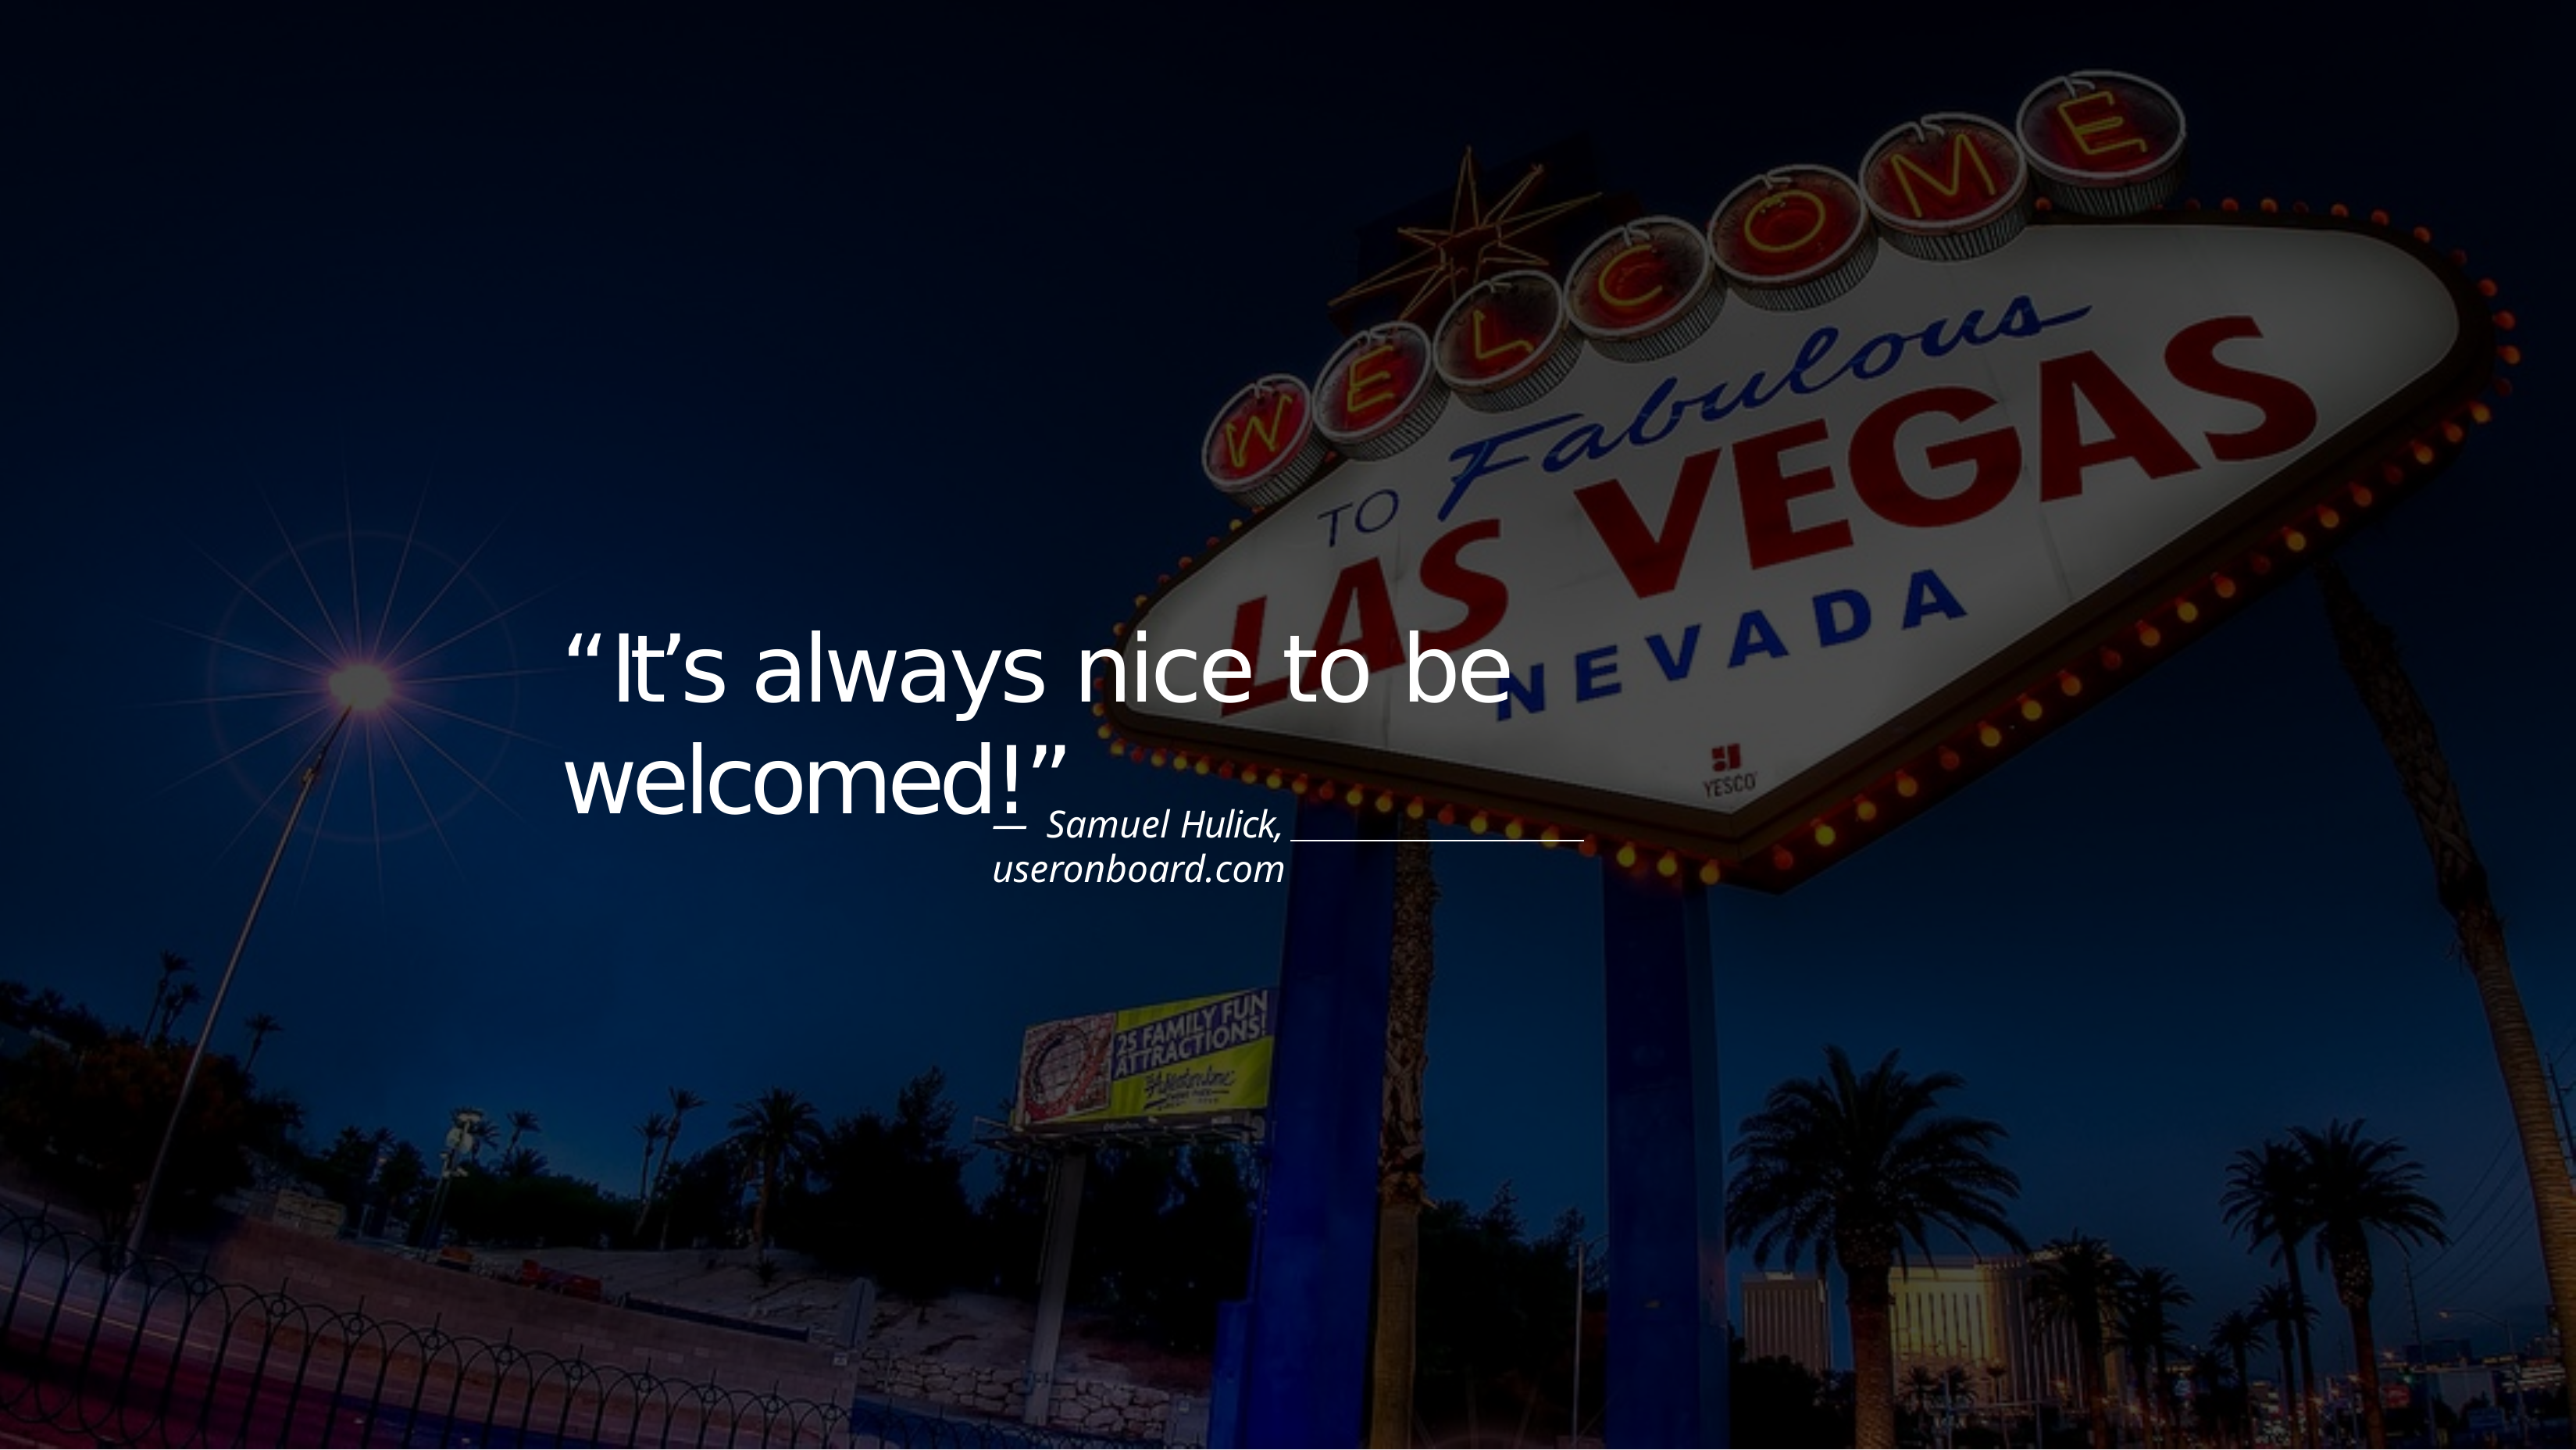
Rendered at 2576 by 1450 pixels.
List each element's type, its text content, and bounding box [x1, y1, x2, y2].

text_box [0, 0, 2576, 1450]
text_box — Samuel Hulick, useronboard.com [990, 798, 1586, 891]
title “It’s always nice to be welcomed!” [559, 605, 2017, 851]
